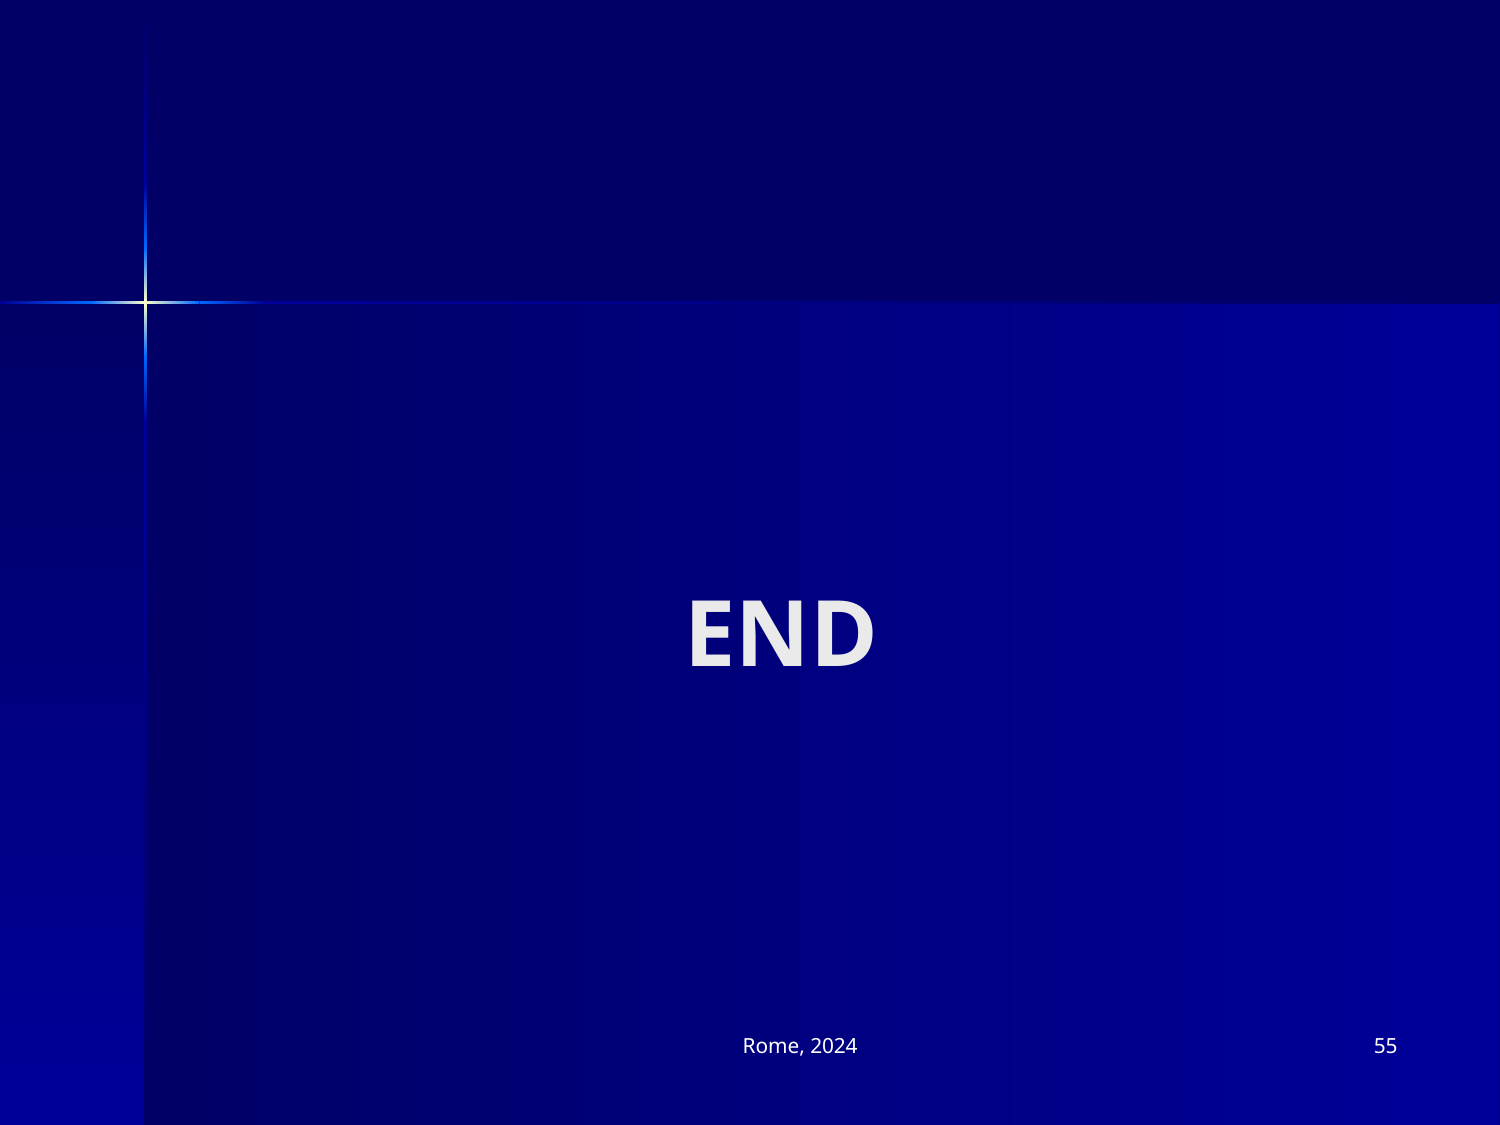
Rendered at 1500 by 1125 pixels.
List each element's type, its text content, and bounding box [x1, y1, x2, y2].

title END [162, 512, 1401, 748]
footer Rome, 2024 [562, 1024, 1038, 1101]
slide_number 55 [1099, 1024, 1413, 1101]
